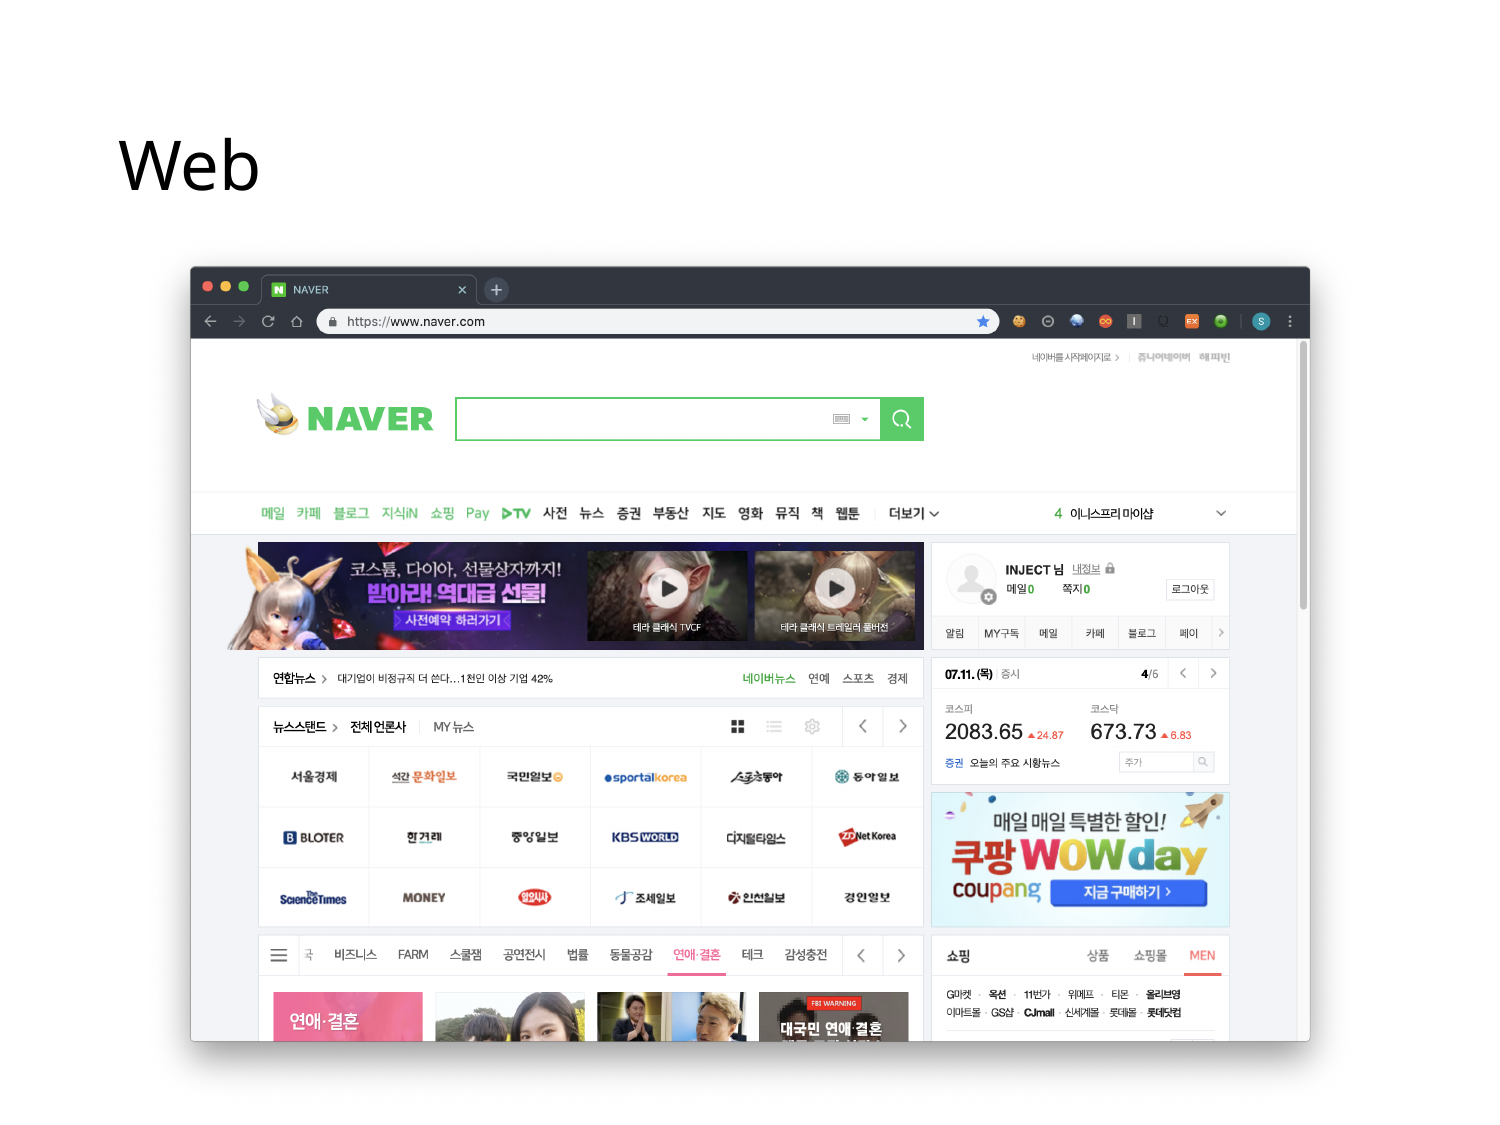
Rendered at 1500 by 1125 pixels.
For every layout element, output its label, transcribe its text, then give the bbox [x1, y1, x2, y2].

title Web [103, 59, 1397, 278]
picture [140, 232, 1360, 1108]
